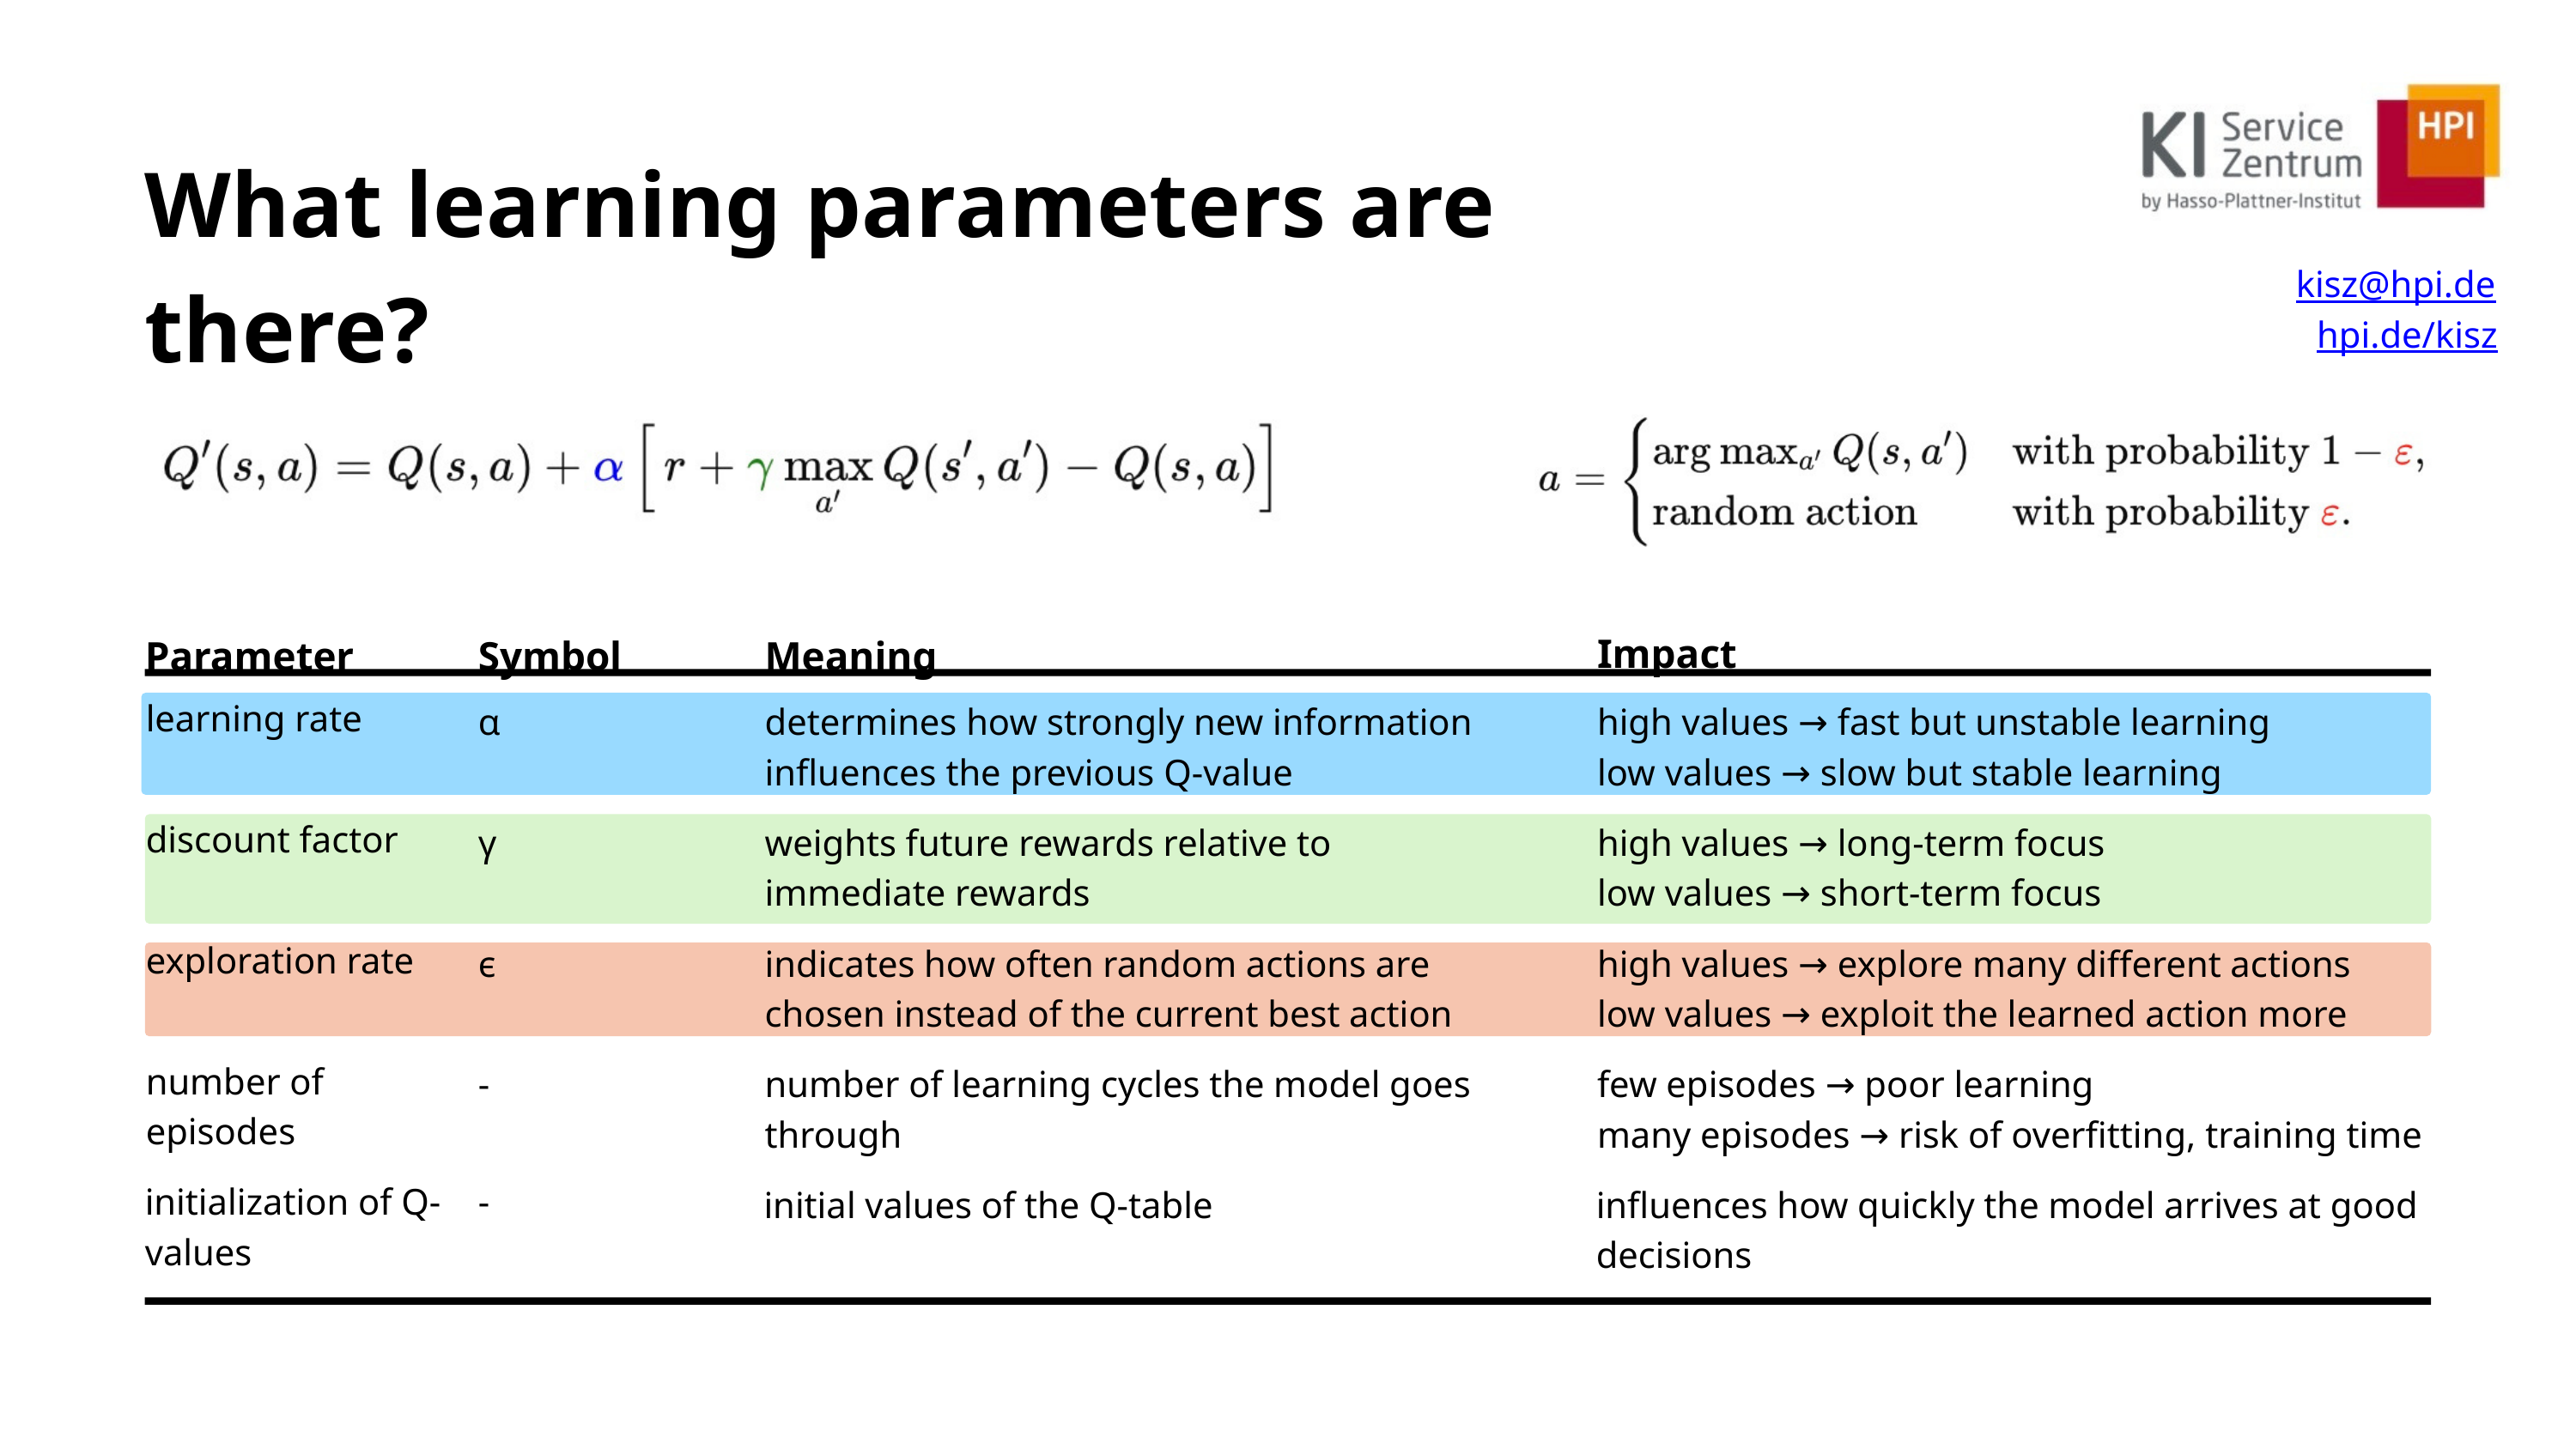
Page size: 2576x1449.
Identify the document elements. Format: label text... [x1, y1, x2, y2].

text_box What learning parameters are there? [144, 130, 1736, 381]
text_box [144, 625, 2432, 1304]
text_box [2129, 62, 2528, 227]
text_box kisz@hpi.de hpi.de/kisz [2293, 260, 2498, 361]
text_box [1509, 397, 2432, 548]
text_box [141, 409, 1289, 534]
